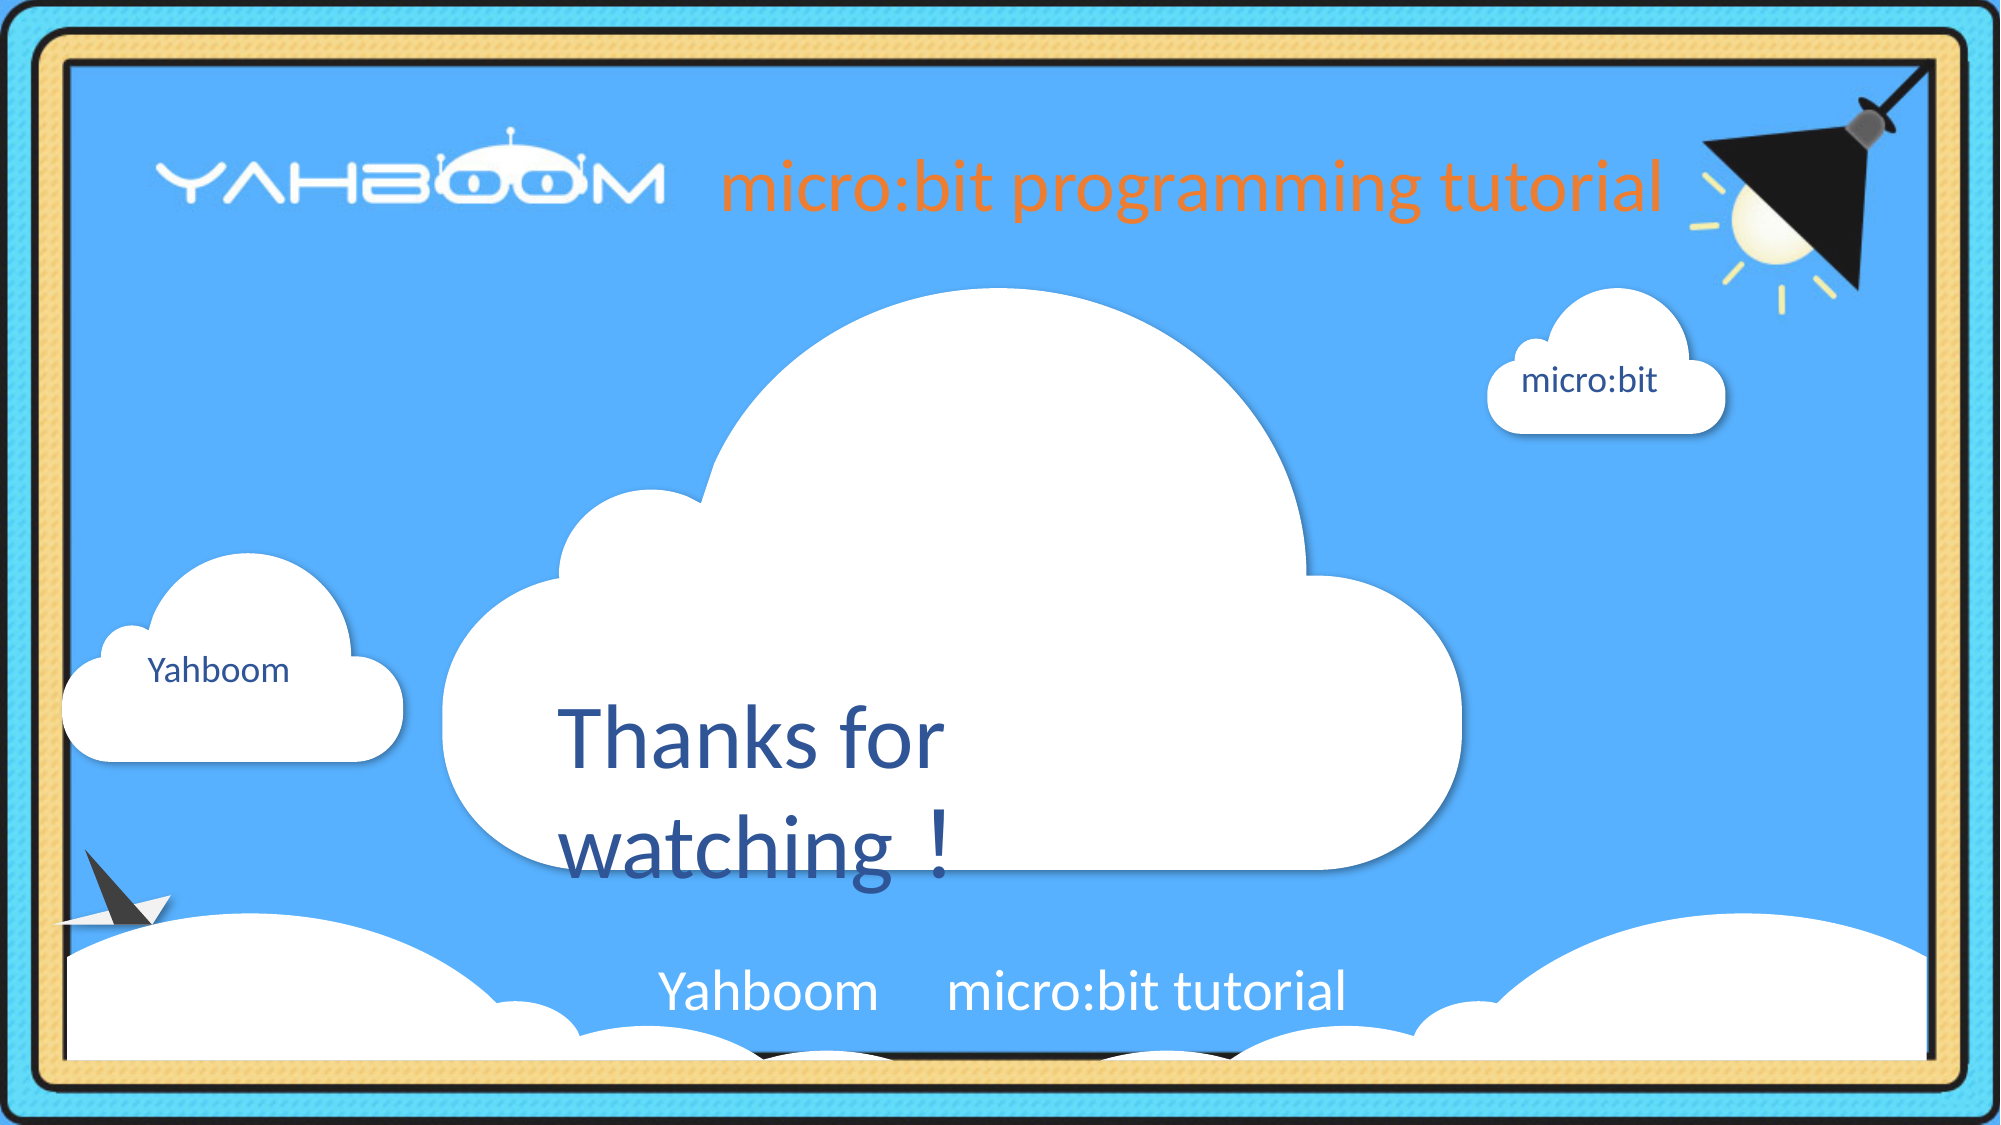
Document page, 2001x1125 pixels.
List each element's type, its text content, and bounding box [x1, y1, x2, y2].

text_box Yahboom micro:bit tutorial [66, 912, 894, 1062]
text_box Yahboom [132, 637, 306, 698]
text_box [51, 849, 171, 925]
title micro:bit programming tutorial [442, 85, 1943, 236]
text_box Yahboom micro:bit tutorial [1100, 912, 1928, 1062]
text_box micro:bit [1493, 348, 1720, 408]
text_box [441, 287, 1463, 865]
text_box [1486, 373, 1727, 435]
text_box [1517, 287, 1690, 348]
text_box Thanks for watching！ [542, 669, 1402, 905]
text_box [61, 552, 405, 763]
